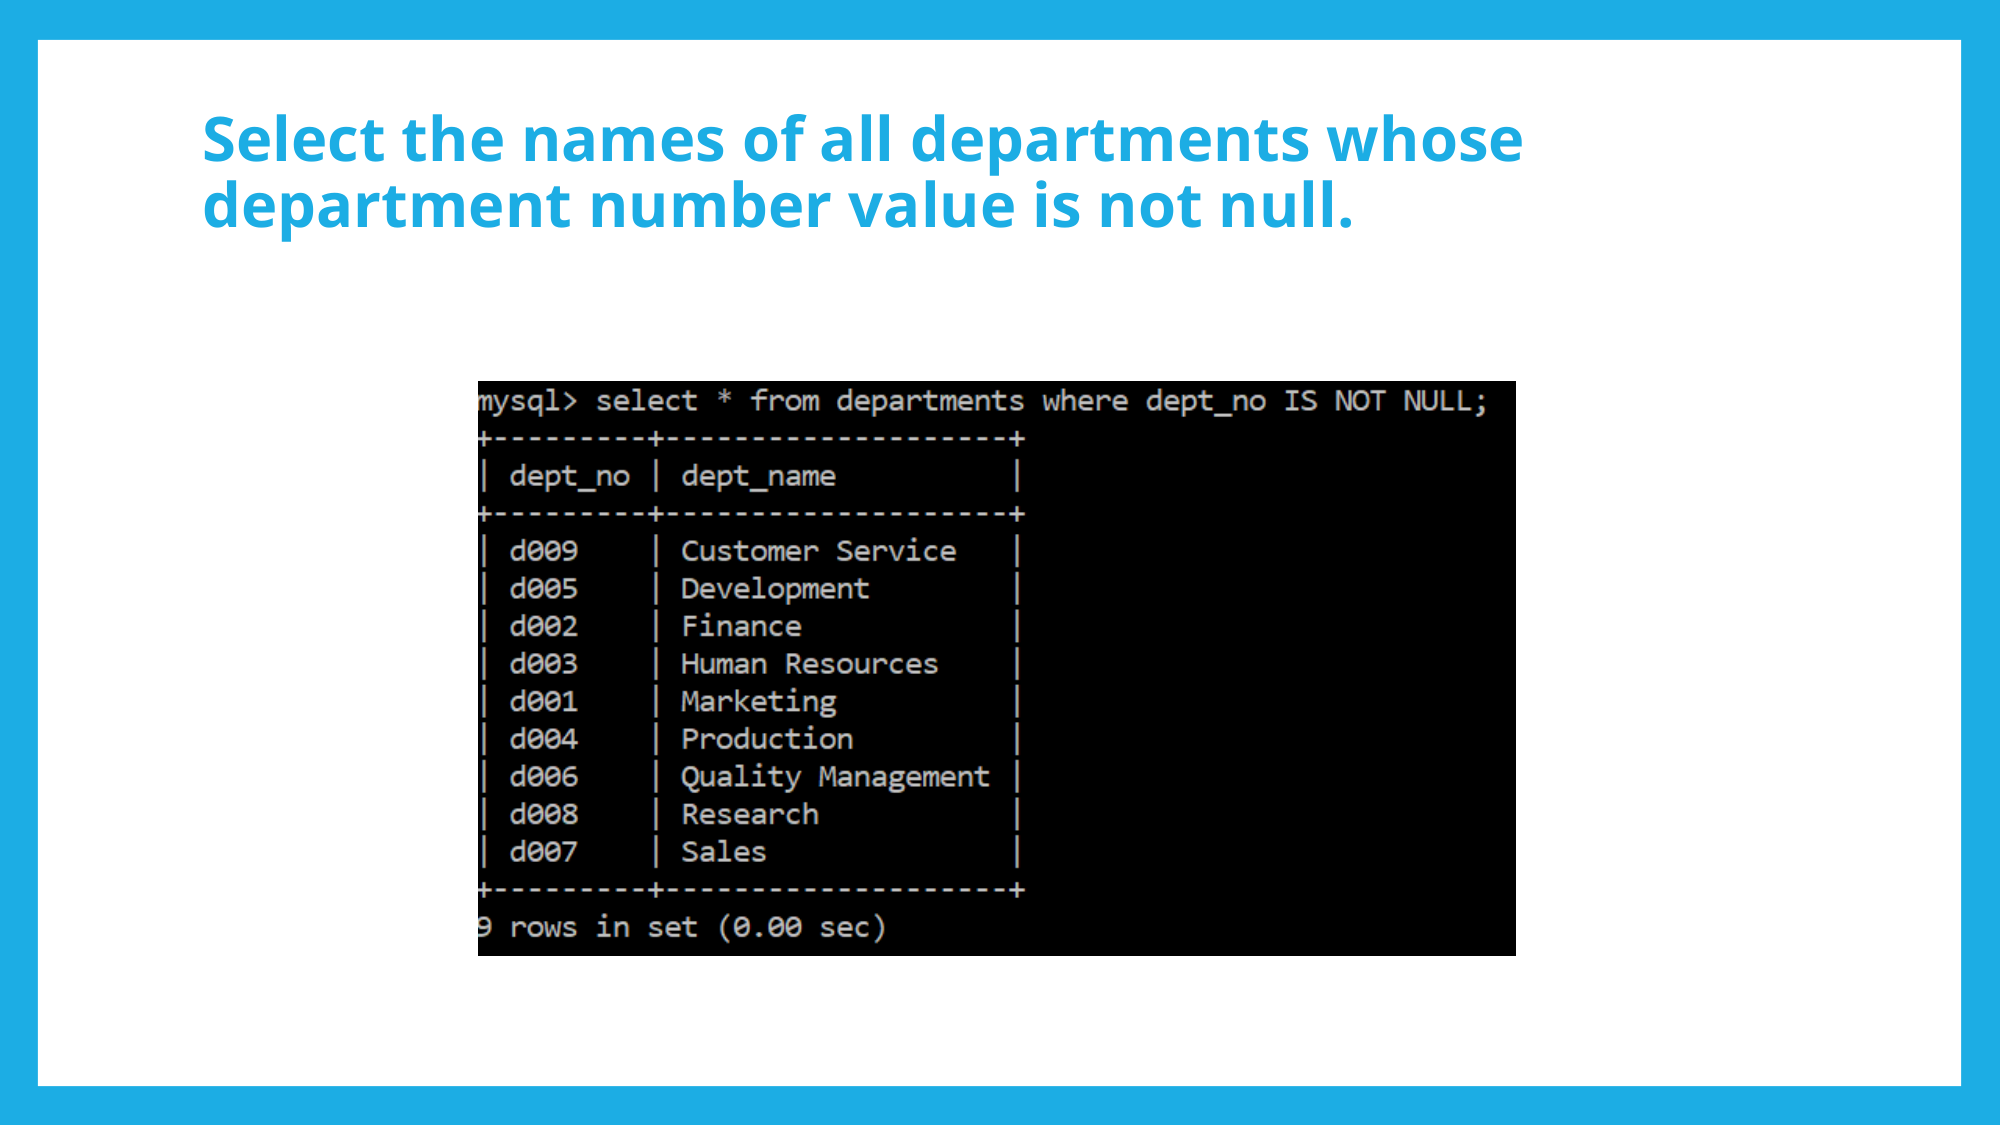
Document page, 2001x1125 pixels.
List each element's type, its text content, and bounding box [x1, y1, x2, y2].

title Select the names of all departments whose department number value is not null. [187, 99, 1808, 323]
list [478, 381, 1517, 956]
